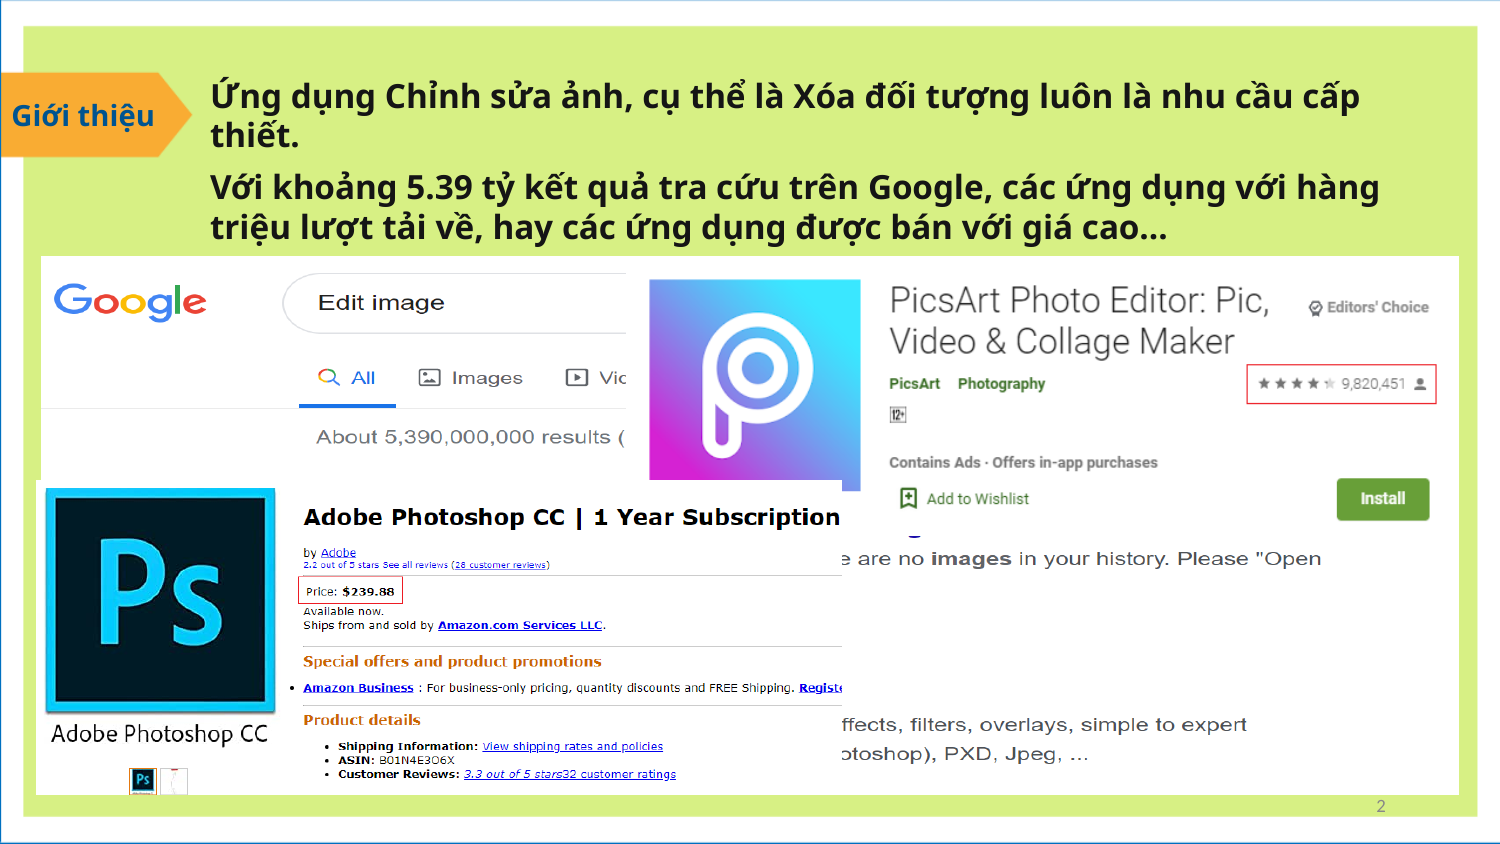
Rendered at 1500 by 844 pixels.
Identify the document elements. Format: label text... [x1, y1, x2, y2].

text_box Với khoảng 5.39 tỷ kết quả tra cứu trên Google, các ứng dụng với hàng triệu lượt tải về, hay các ứng dụng được bán với giá cao... [204, 155, 1443, 254]
text_box Giới thiệu [0, 73, 167, 156]
slide_number ‹#› [1059, 804, 1397, 827]
picture [0, 0, 1500, 844]
text_box Ứng dụng Chỉnh sửa ảnh, cụ thể là Xóa đối tượng luôn là nhu cầu cấp thiết. [204, 73, 1387, 155]
